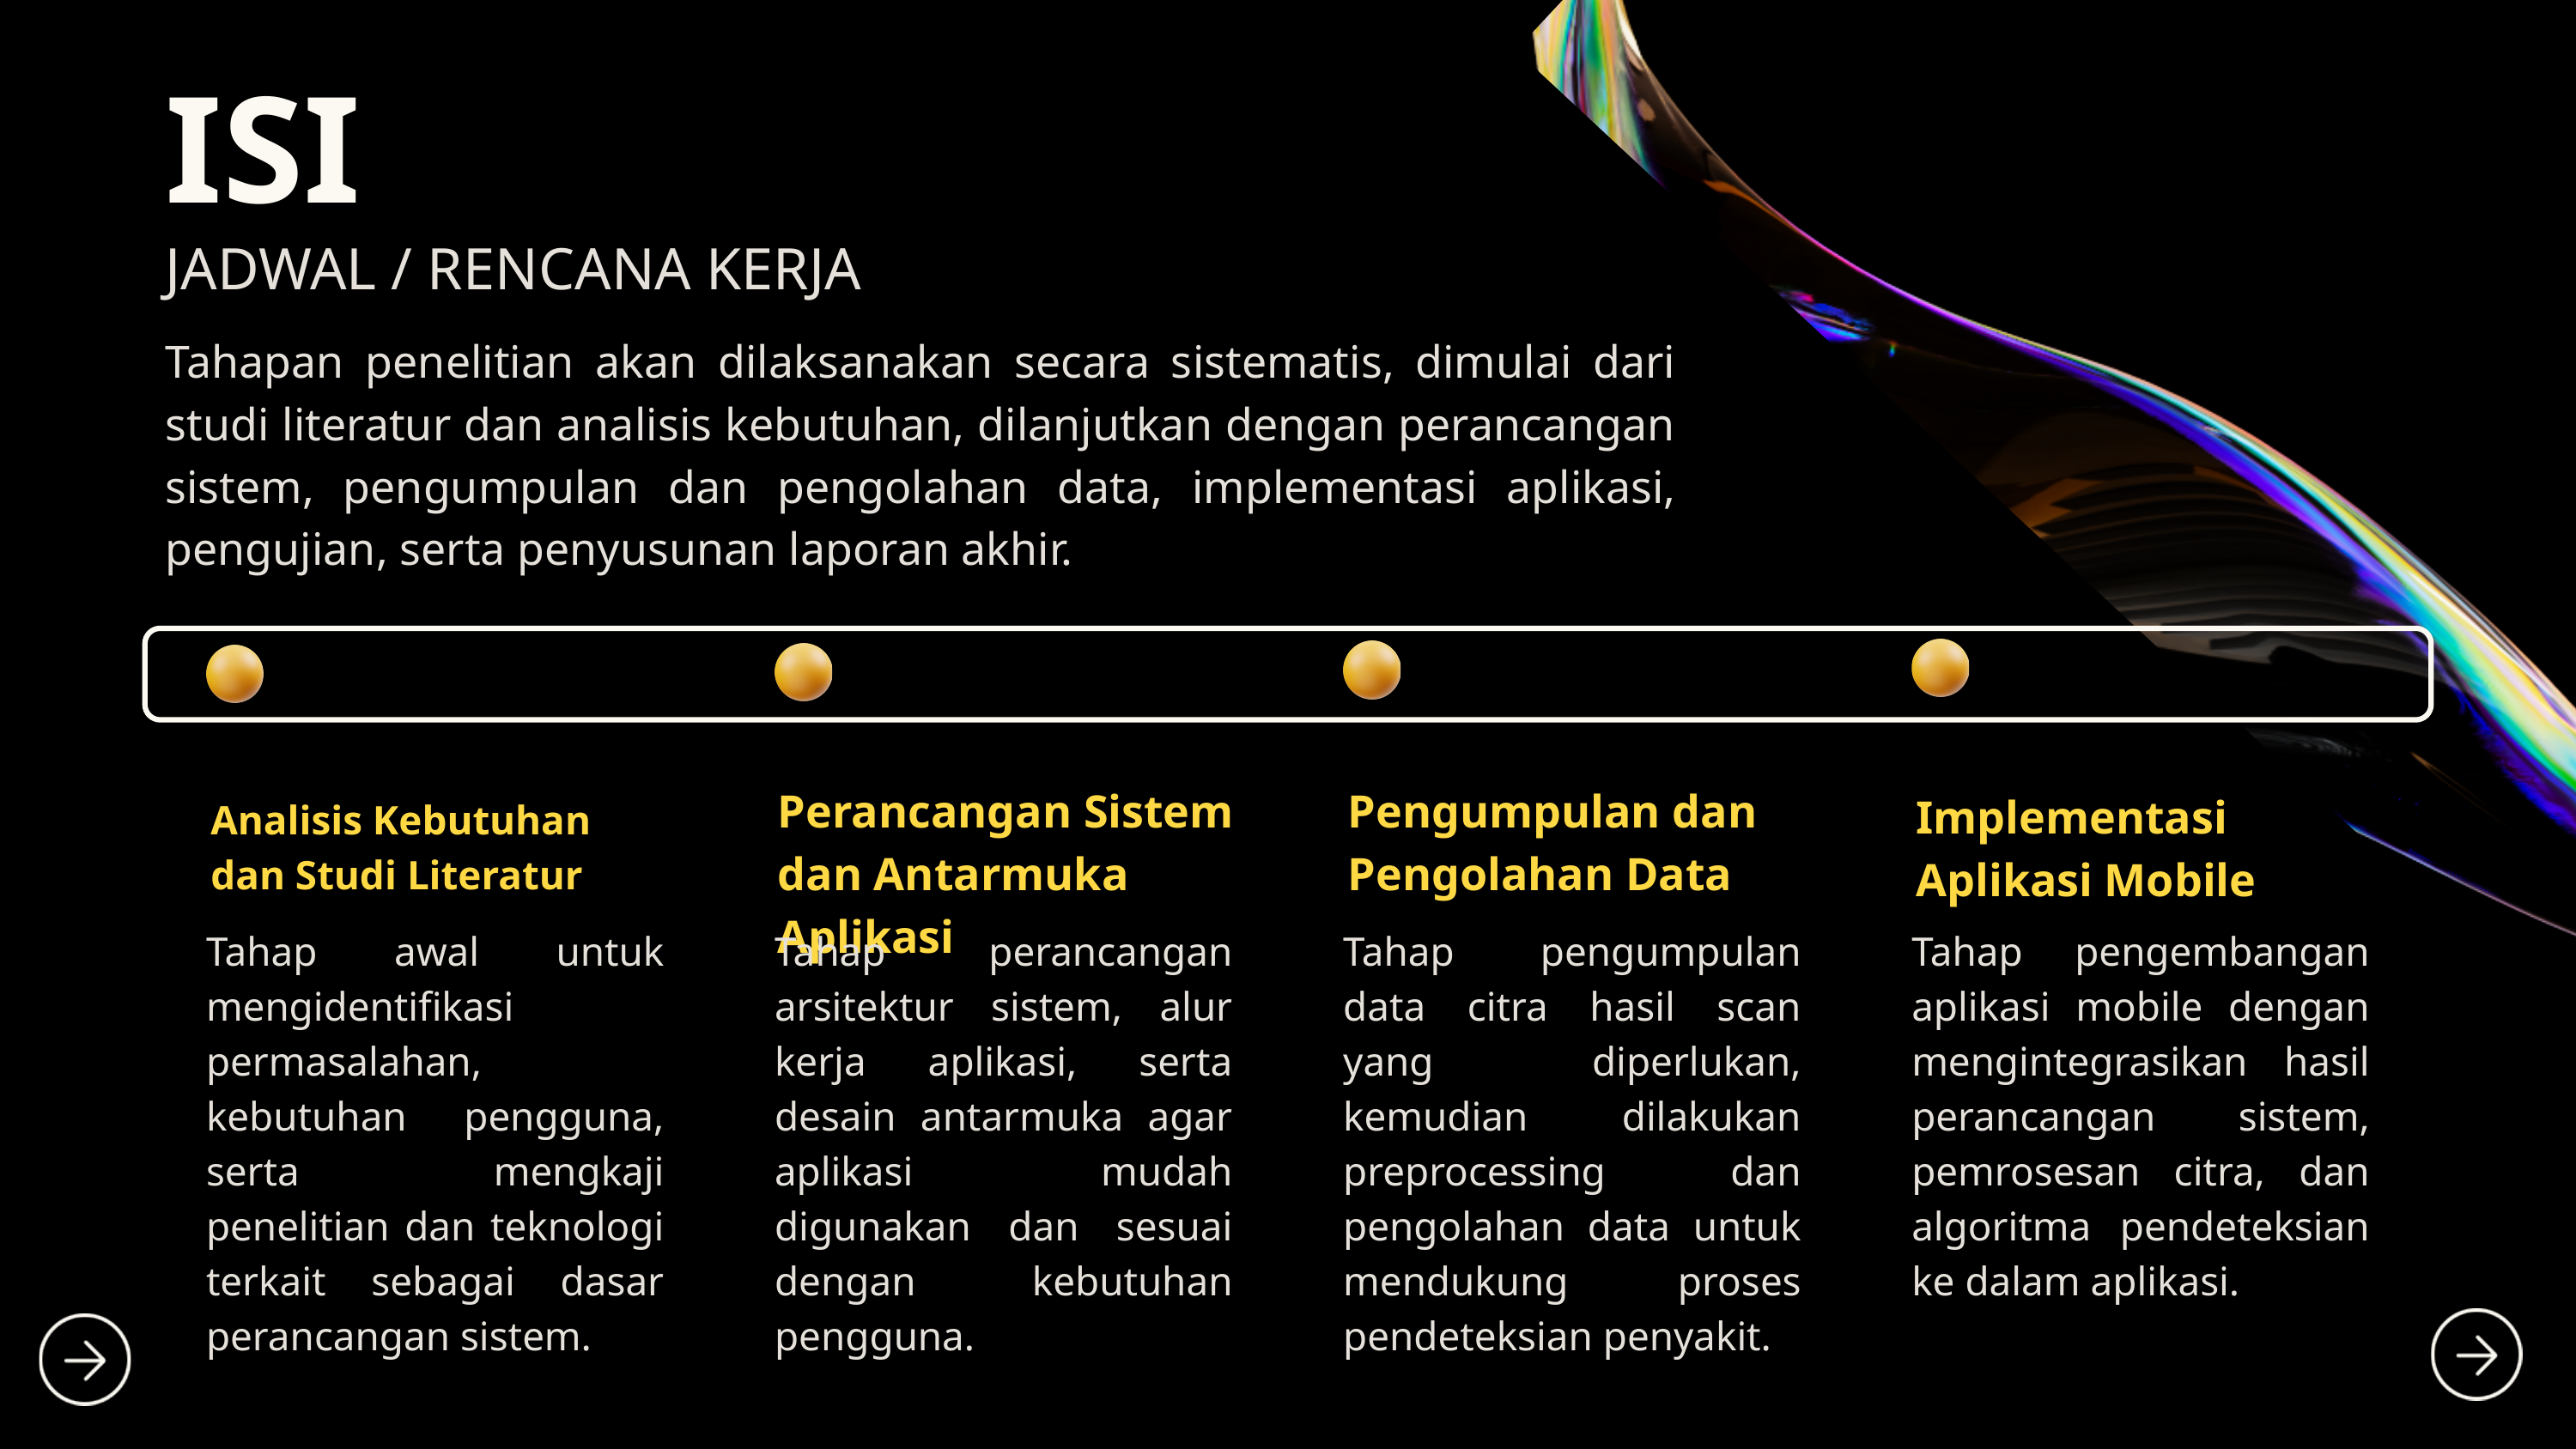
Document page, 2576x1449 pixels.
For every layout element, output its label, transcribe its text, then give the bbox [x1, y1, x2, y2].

text_box ISI [165, 70, 1006, 221]
text_box Implementasi Aplikasi Mobile [1916, 779, 2370, 906]
text_box Tahap awal untuk mengidentifikasi permasalahan, kebutuhan pengguna, serta mengkaji penelitian dan teknologi terkait sebagai dasar perancangan sistem. [206, 919, 665, 1360]
text_box Tahap pengembangan aplikasi mobile dengan mengintegrasikan hasil perancangan sistem, pemrosesan citra, dan algoritma pendeteksian ke dalam aplikasi. [1911, 919, 2370, 1305]
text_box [144, 627, 2432, 720]
text_box Tahap perancangan arsitektur sistem, alur kerja aplikasi, serta desain antarmuka agar aplikasi mudah digunakan dan sesuai dengan kebutuhan pengguna. [775, 919, 1233, 1360]
text_box JADWAL / RENCANA KERJA [165, 221, 1006, 301]
text_box Tahapan penelitian akan dilaksanakan secara sistematis, dimulai dari studi literatur dan analisis kebutuhan, dilanjutkan dengan perancangan sistem, pengumpulan dan pengolahan data, implementasi aplikasi, pengujian, serta penyusunan laporan akhir. [165, 324, 1680, 575]
text_box Perancangan Sistem dan Antarmuka Aplikasi [777, 773, 1287, 962]
text_box Pengumpulan dan Pengolahan Data [1347, 773, 1801, 900]
text_box [1516, 0, 2576, 1022]
text_box [2431, 1308, 2523, 1401]
text_box Tahap pengumpulan data citra hasil scan yang diperlukan, kemudian dilakukan preprocessing dan pengolahan data untuk mendukung proses pendeteksian penyakit. [1343, 919, 1801, 1360]
text_box Analisis Kebutuhan dan Studi Literatur [210, 787, 665, 898]
text_box [39, 1313, 131, 1406]
